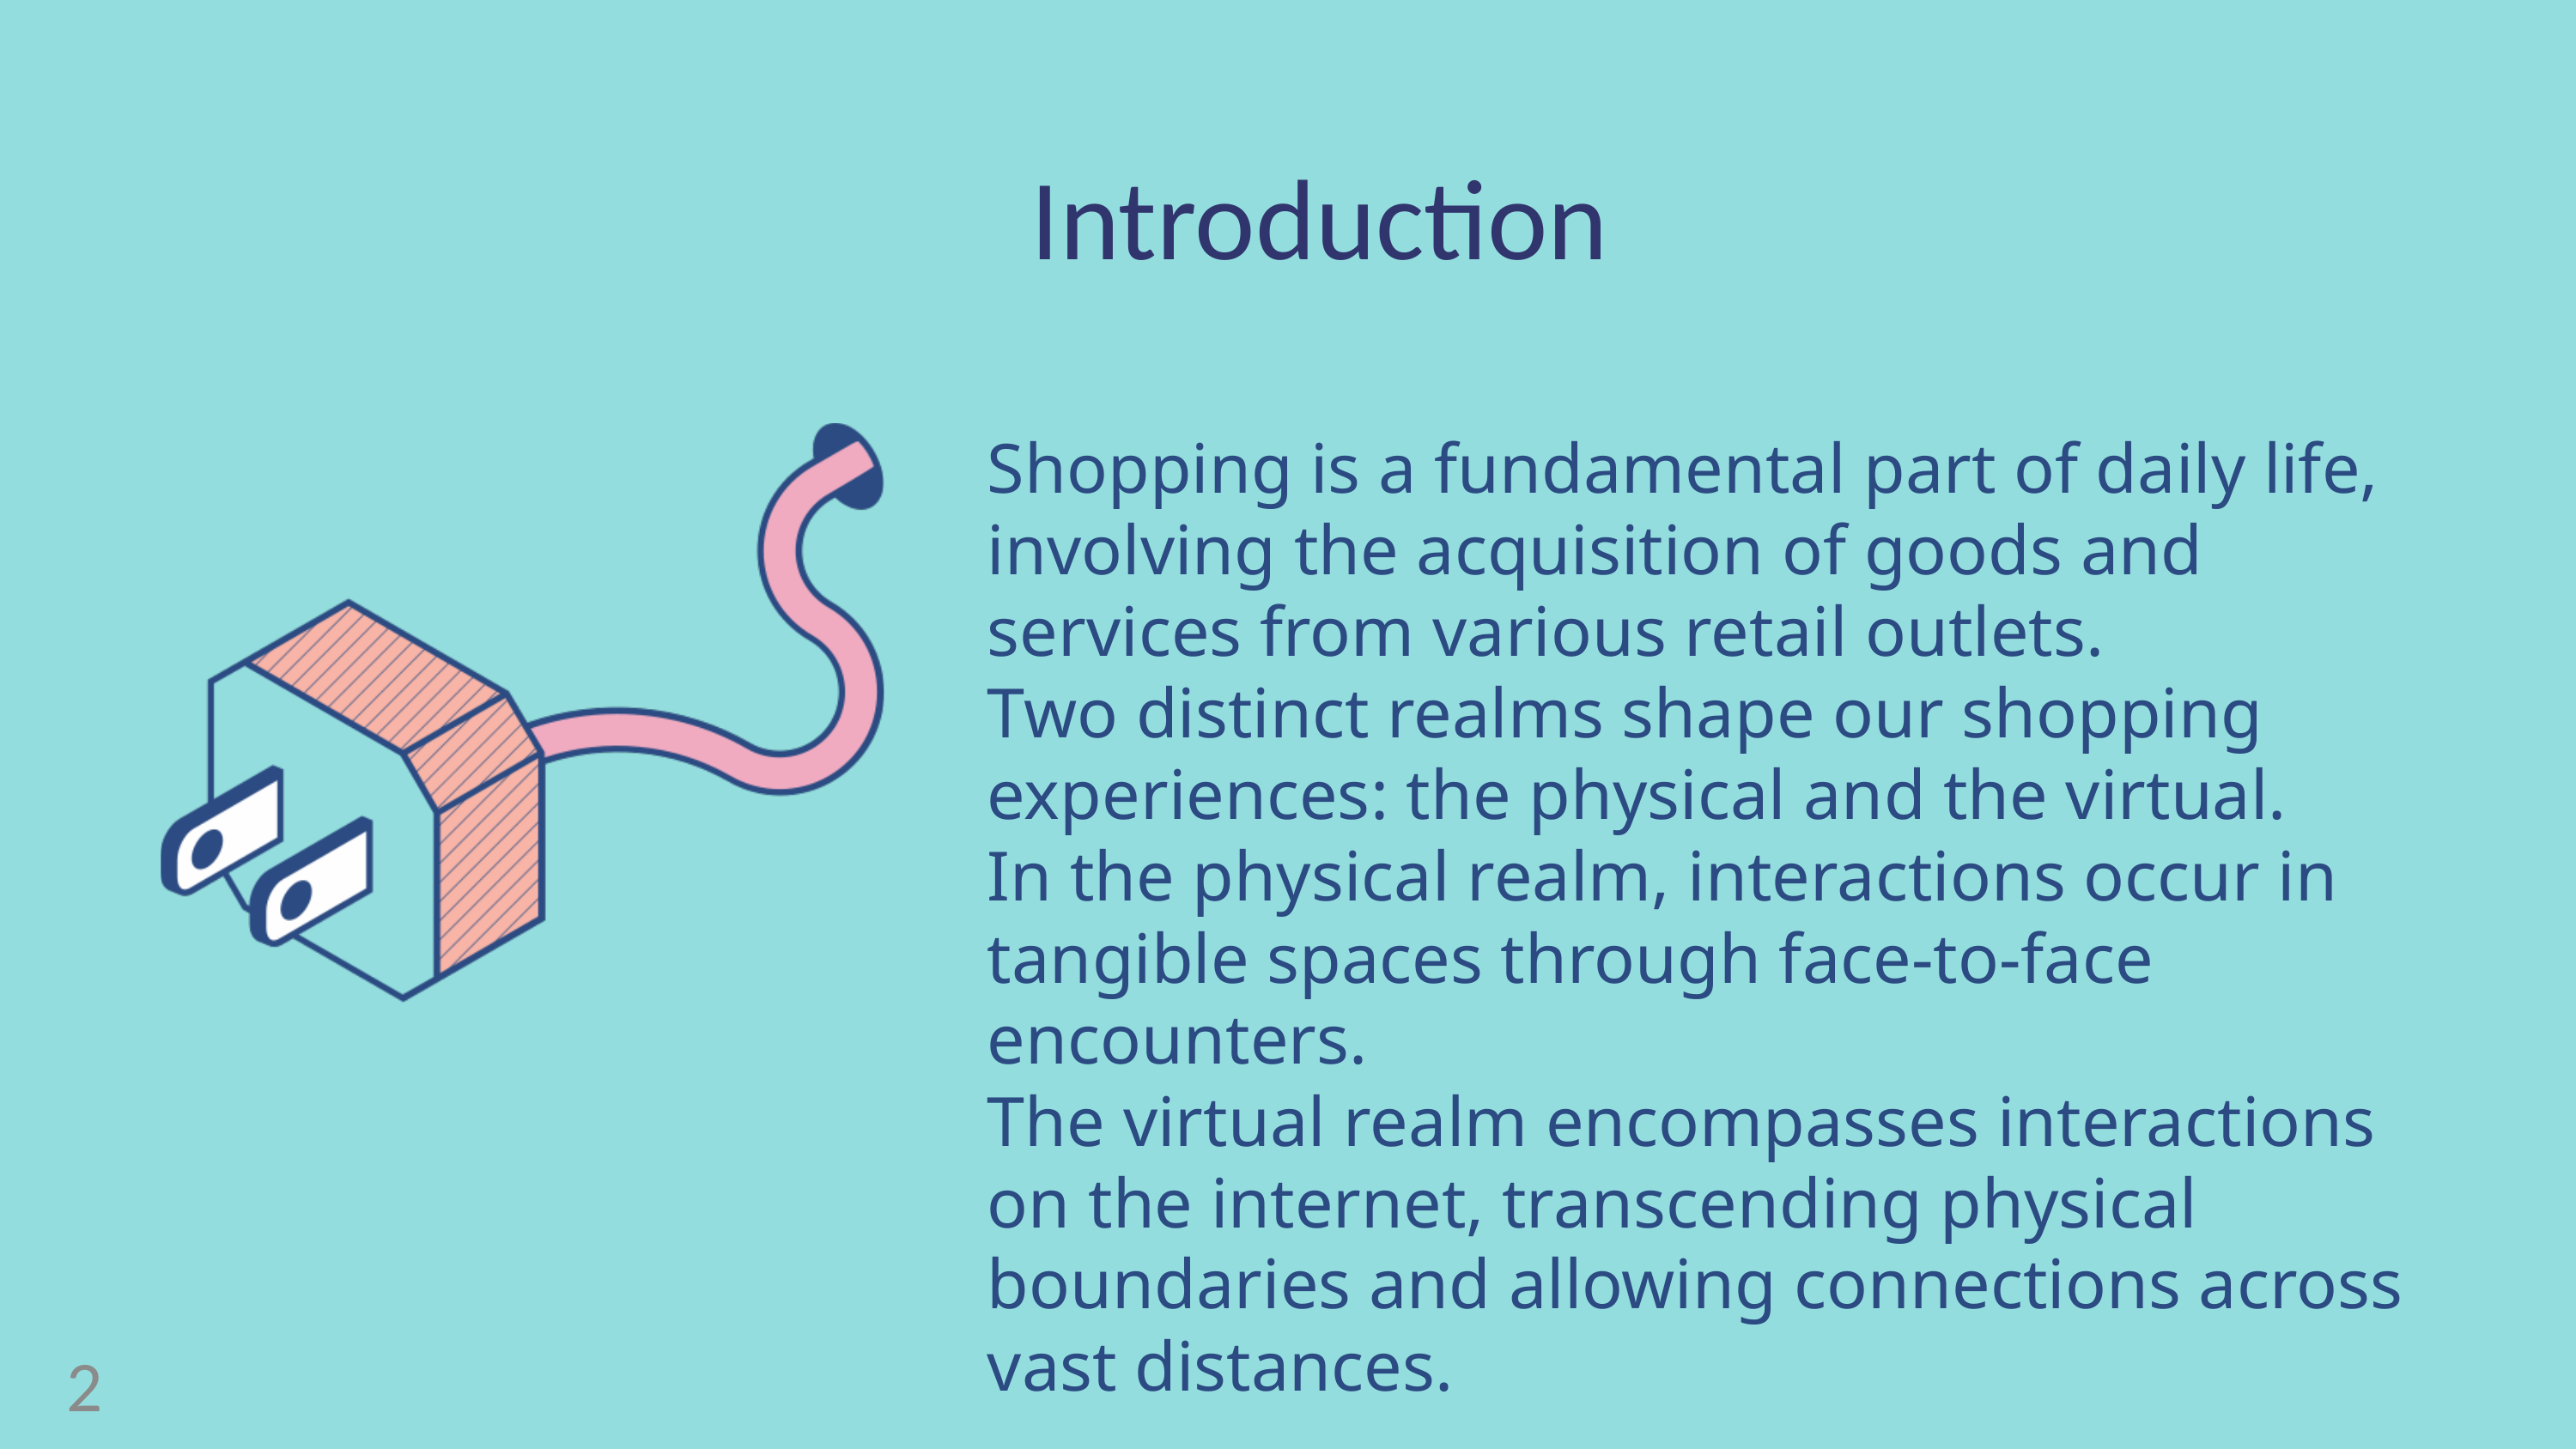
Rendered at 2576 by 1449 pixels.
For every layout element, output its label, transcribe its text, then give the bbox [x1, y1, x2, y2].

text_box 2 [53, 1357, 355, 1410]
text_box Introduction [1030, 144, 2576, 282]
text_box Shopping is a fundamental part of daily life, involving the acquisition of goods and services from various retail outlets. Two distinct realms shape our shopping experiences: the physical and the virtual. In the physical realm, interactions occur in tangible spaces through face-to-face encounters. The virtual realm encompasses interactions on the internet, transcending physical boundaries and allowing connections across vast distances. [987, 425, 2468, 1404]
text_box [161, 423, 884, 1003]
